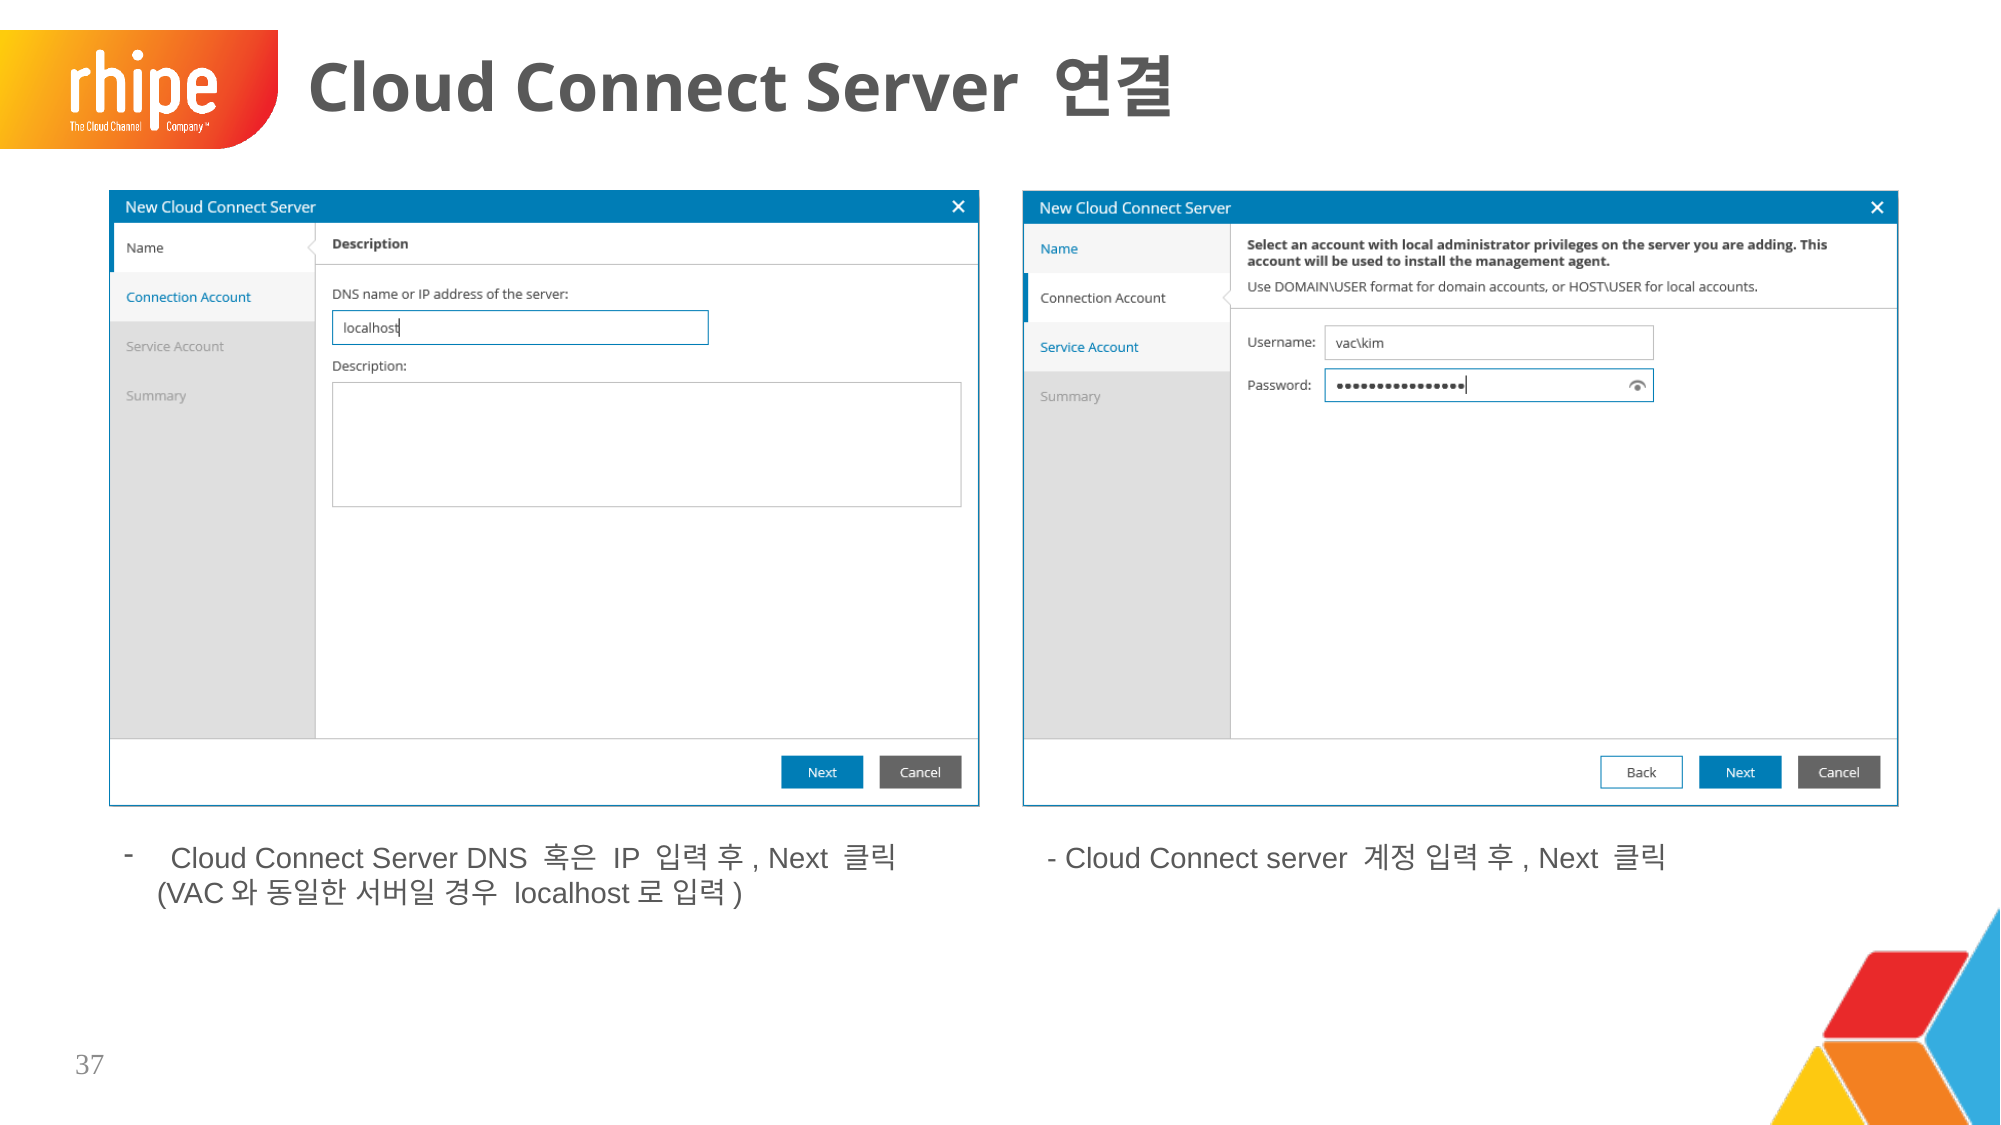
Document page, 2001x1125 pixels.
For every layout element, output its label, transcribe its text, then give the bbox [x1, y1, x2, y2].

text_box - Cloud Connect server 계정 입력 후, Next 클릭 [1032, 831, 1683, 882]
title Cloud Connect Server 연결 [292, 31, 1944, 150]
picture [0, 0, 2000, 1125]
text_box Cloud Connect Server DNS 혹은 IP 입력 후, Next 클릭 (VAC와 동일한 서버일 경우 localhost로 입력) [109, 832, 955, 918]
slide_number 37 [25, 1033, 155, 1093]
